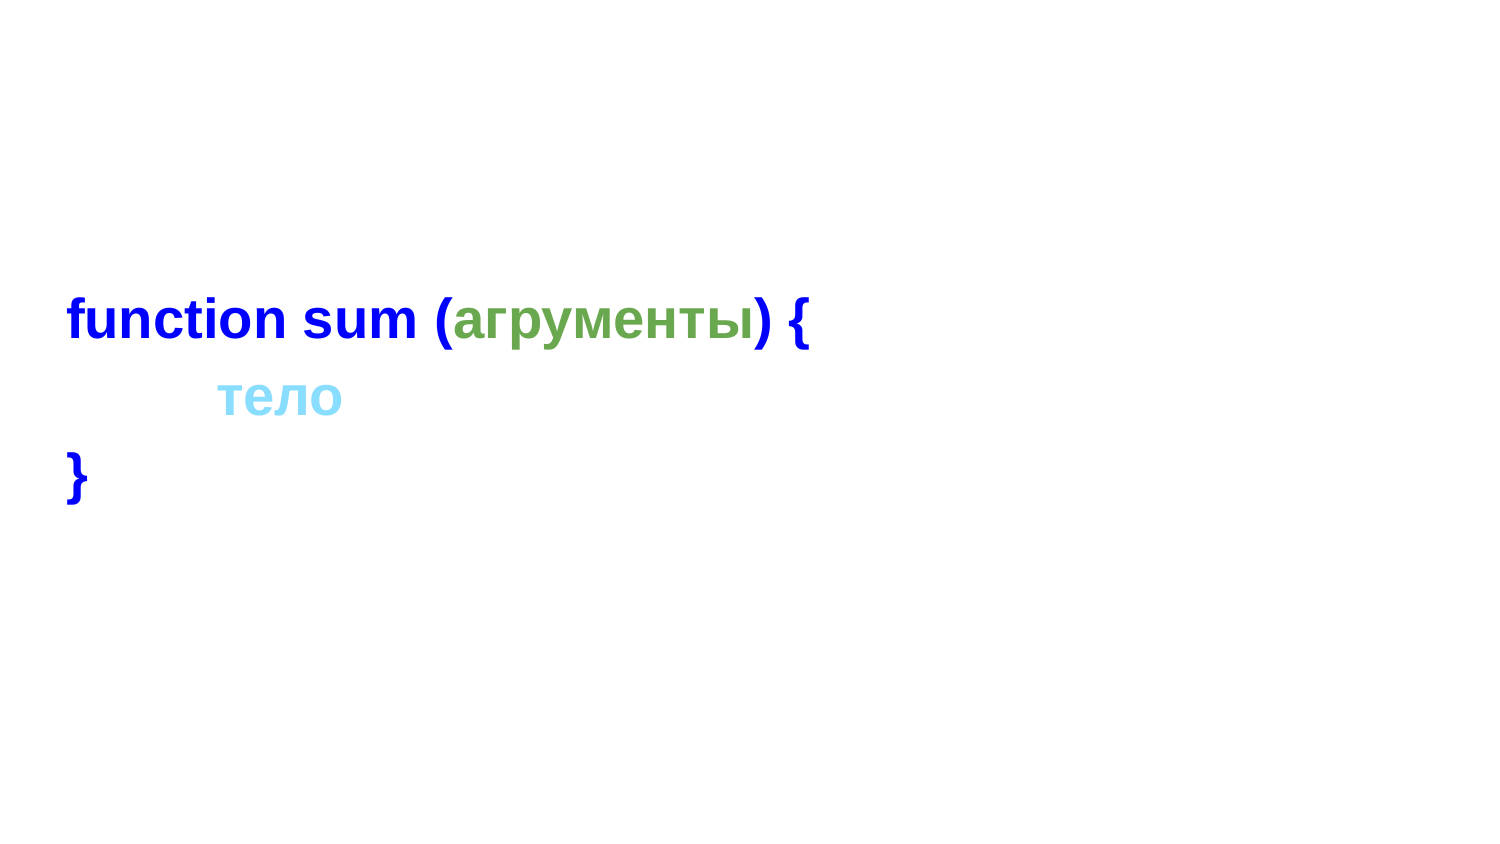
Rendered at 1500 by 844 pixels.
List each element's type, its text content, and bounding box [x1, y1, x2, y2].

list function sum (агрументы) { тело } [51, 164, 1449, 725]
